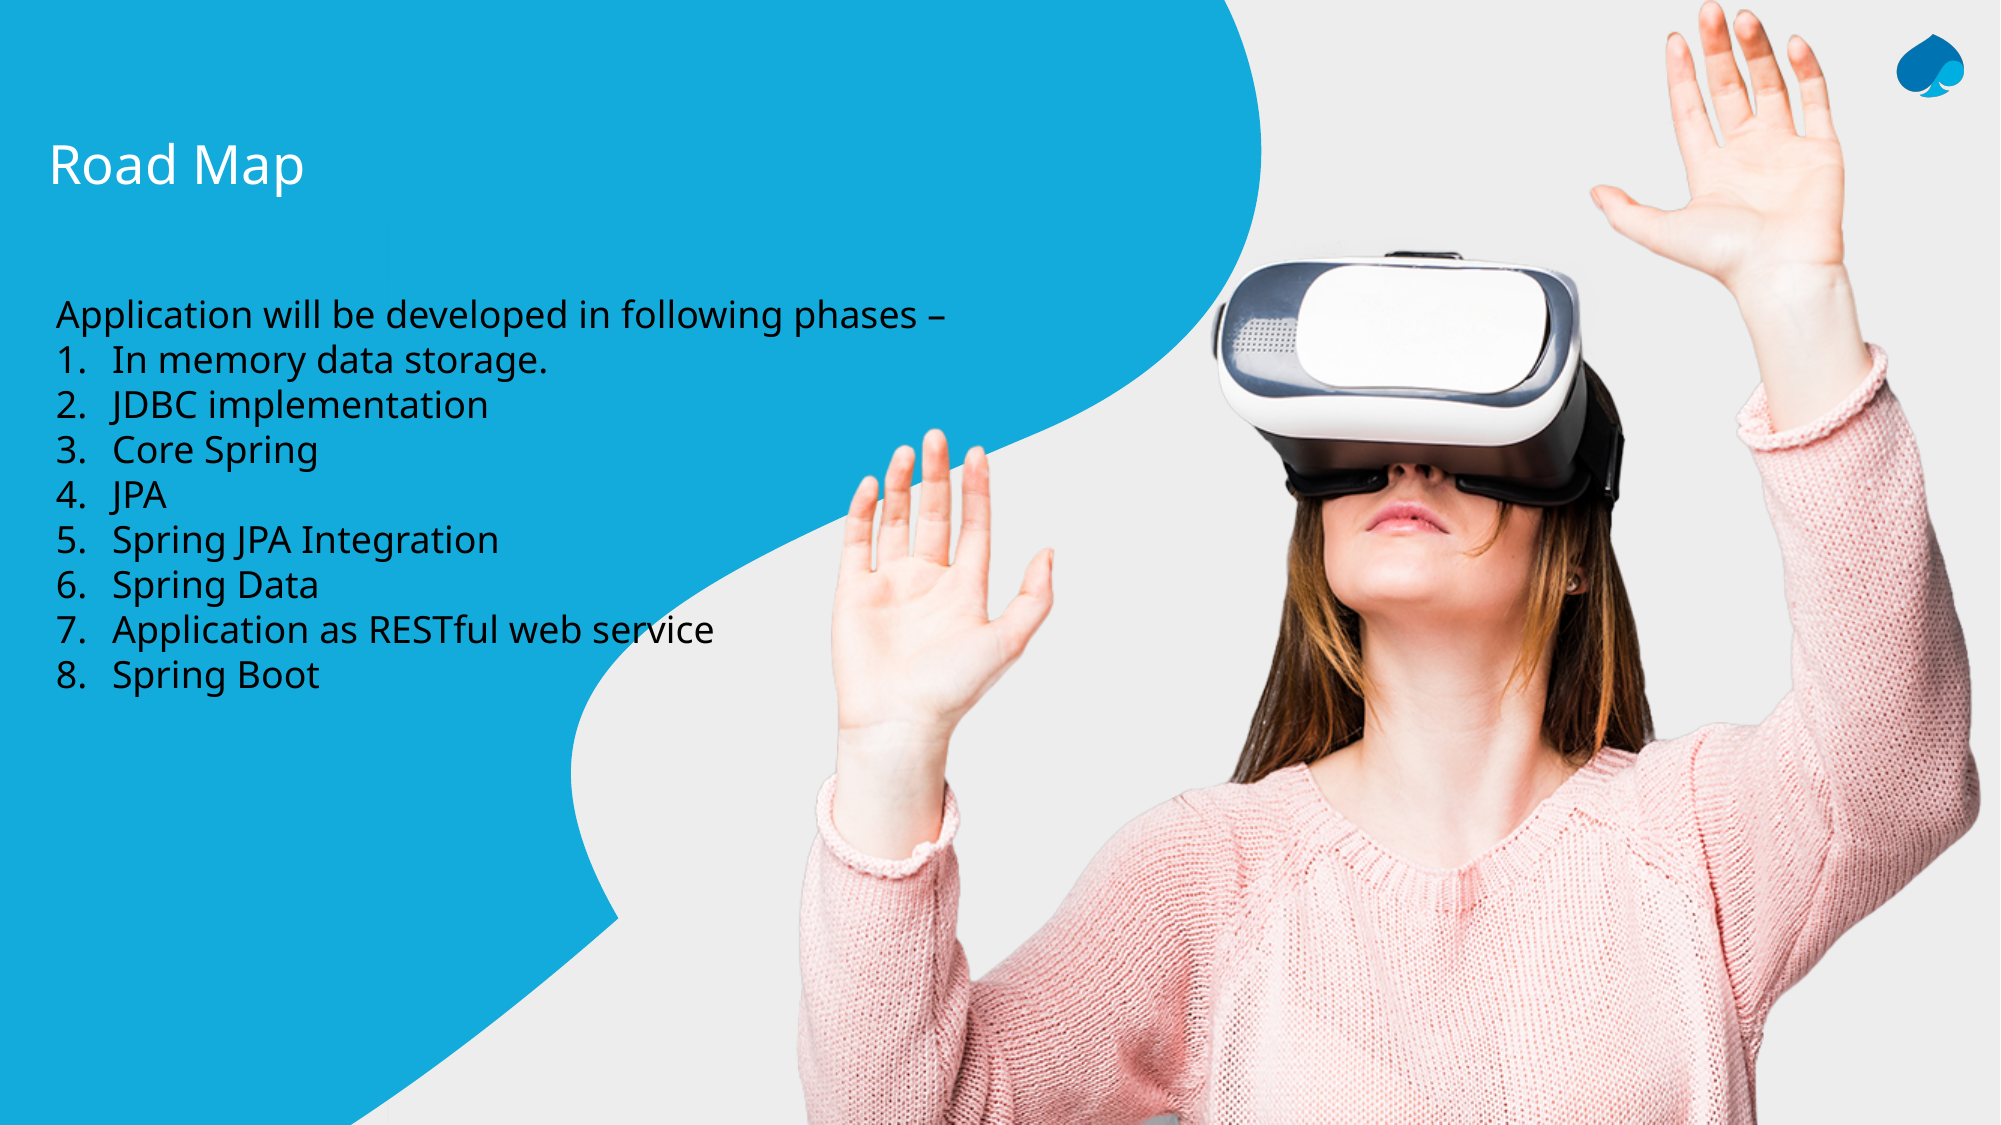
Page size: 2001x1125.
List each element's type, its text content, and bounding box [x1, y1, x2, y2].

text_box Application will be developed in following phases – In memory data storage. JDBC implementation Core Spring JPA Spring JPA Integration Spring Data Application as RESTful web service Spring Boot [41, 283, 810, 749]
picture [372, 0, 2000, 1125]
list Road Map [48, 61, 783, 196]
